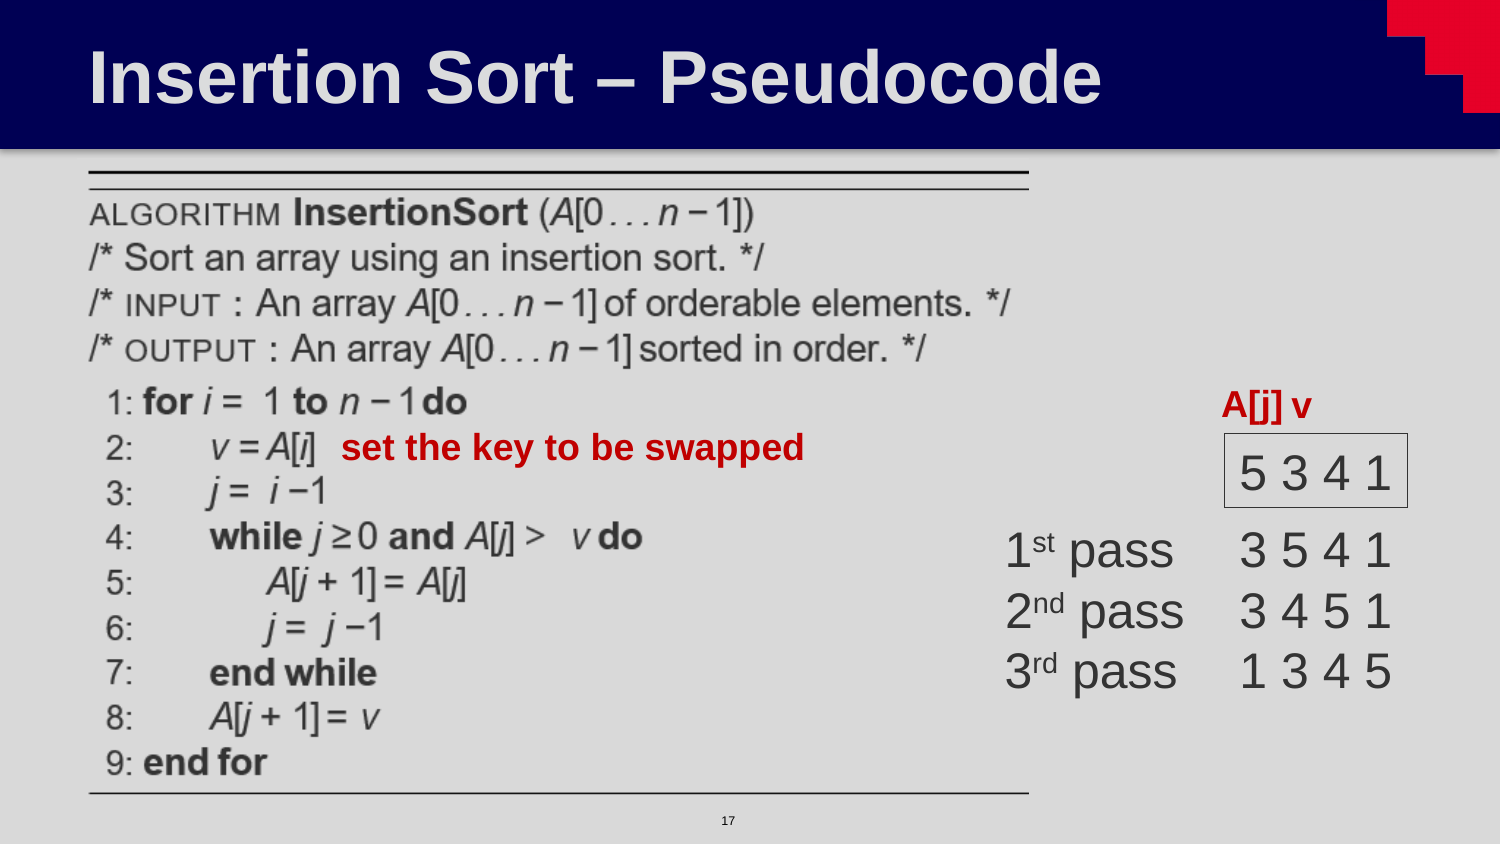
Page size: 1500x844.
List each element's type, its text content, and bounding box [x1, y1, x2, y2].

text_box v [1276, 374, 1328, 434]
text_box 3 4 5 1 [1224, 571, 1408, 631]
text_box 3rd pass [1035, 631, 1193, 707]
text_box 2nd pass [1035, 571, 1200, 646]
text_box 1st pass [1035, 510, 1190, 571]
text_box 5 3 4 1 [1224, 433, 1408, 508]
picture [76, 158, 1029, 809]
text_box A[j] [1206, 372, 1299, 433]
title Insertion Sort – Pseudocode [0, 0, 1356, 150]
picture [1387, 0, 1500, 113]
text_box 3 5 4 1 [1224, 510, 1408, 571]
text_box 1 3 4 5 [1224, 631, 1408, 707]
